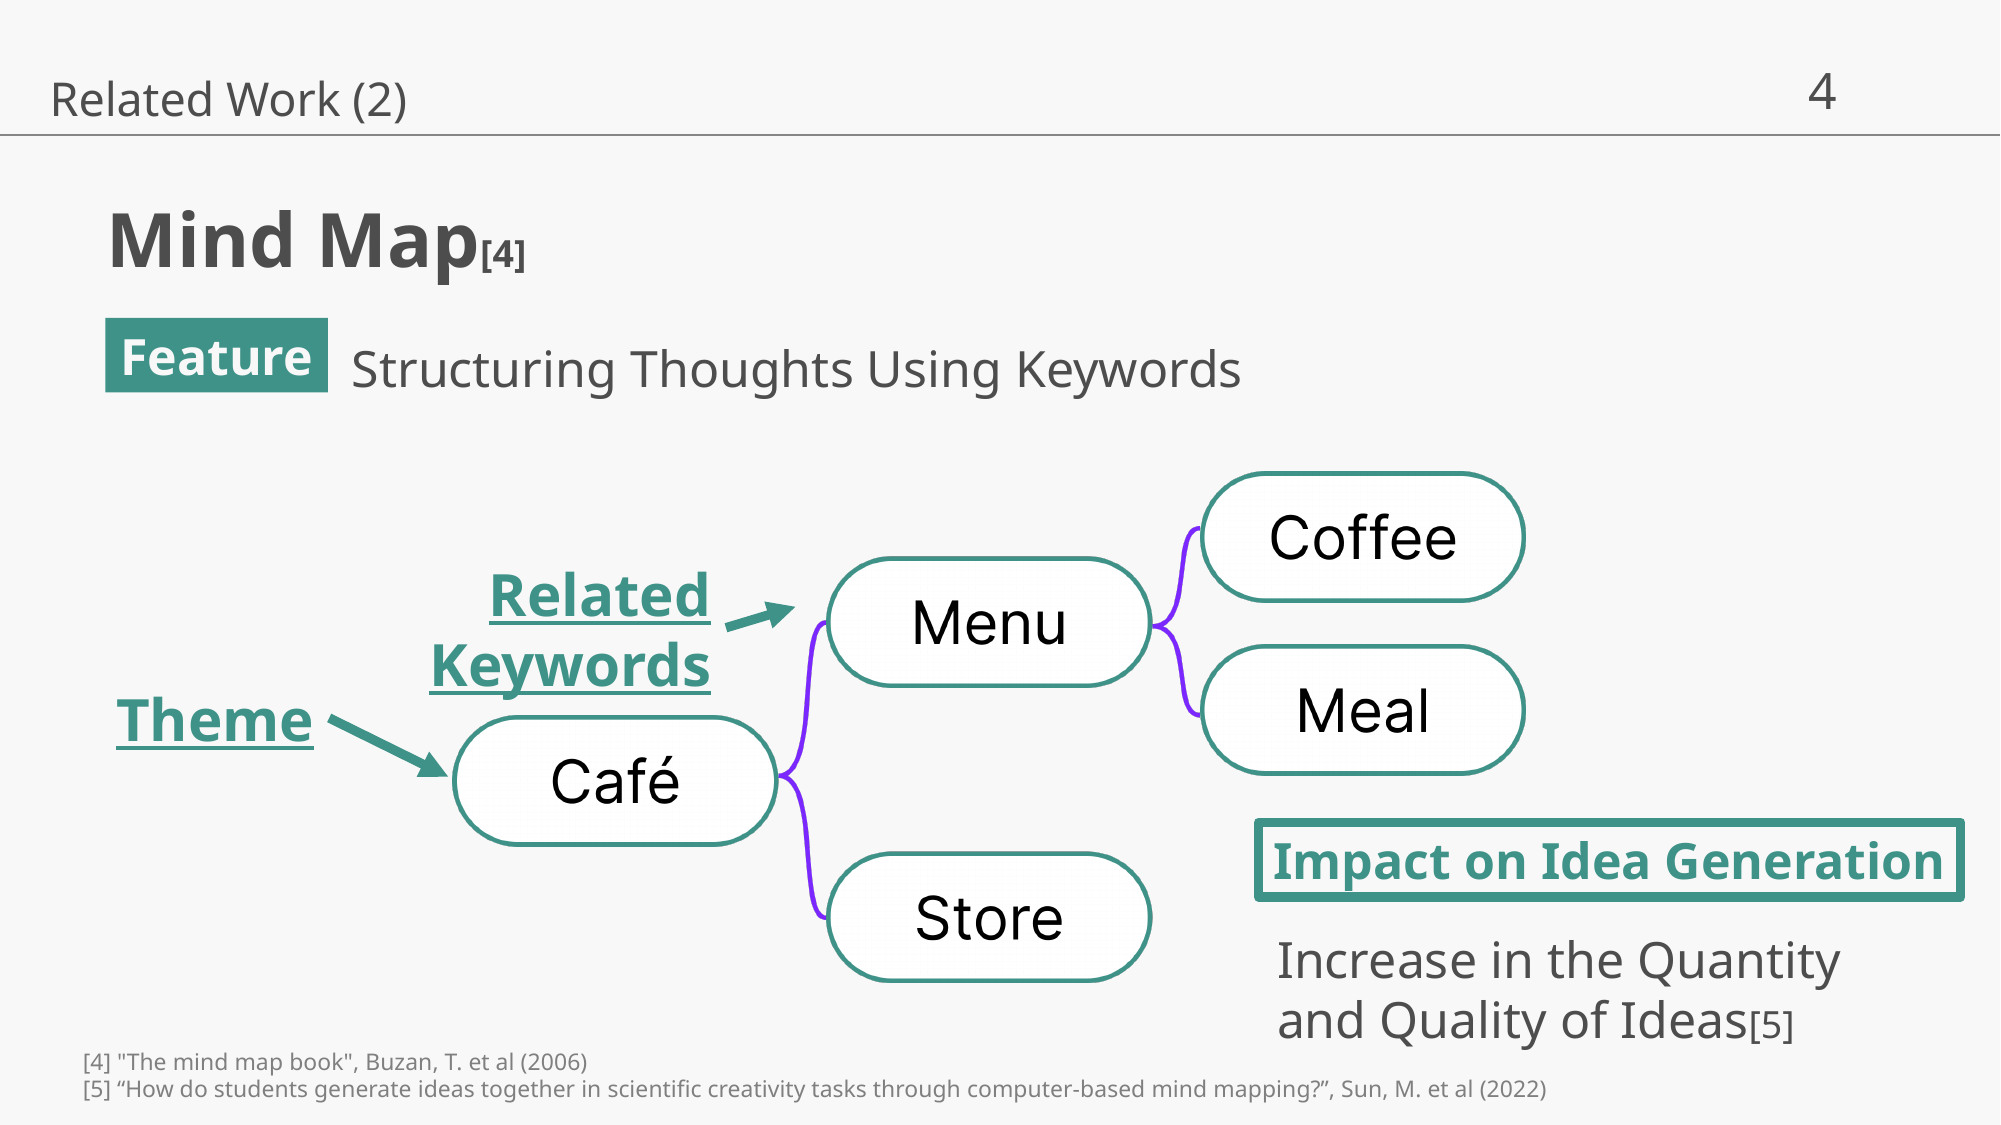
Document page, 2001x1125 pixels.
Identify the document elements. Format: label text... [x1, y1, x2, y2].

text_box [4] "The mind map book", Buzan, T. et al (2006) [5] “How do students generate ideas together in scientific creativity tasks through computer-based mind mapping?”, Sun, M. et al (2022) [68, 1039, 1564, 1110]
text_box Related Keywords [178, 550, 452, 706]
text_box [329, 718, 449, 777]
title Mind Map[4] [91, 166, 1913, 321]
text_box Theme [101, 675, 330, 761]
text_box Impact on Idea Generation [1526, 822, 1961, 897]
text_box Feature [105, 317, 328, 393]
picture [452, 471, 1526, 983]
list Related Work (2) [34, 57, 1914, 135]
text_box Increase in the Quantity and Quality of Ideas[5] [1262, 921, 1869, 1057]
text_box Structuring Thoughts Using Keywords [337, 299, 1259, 405]
